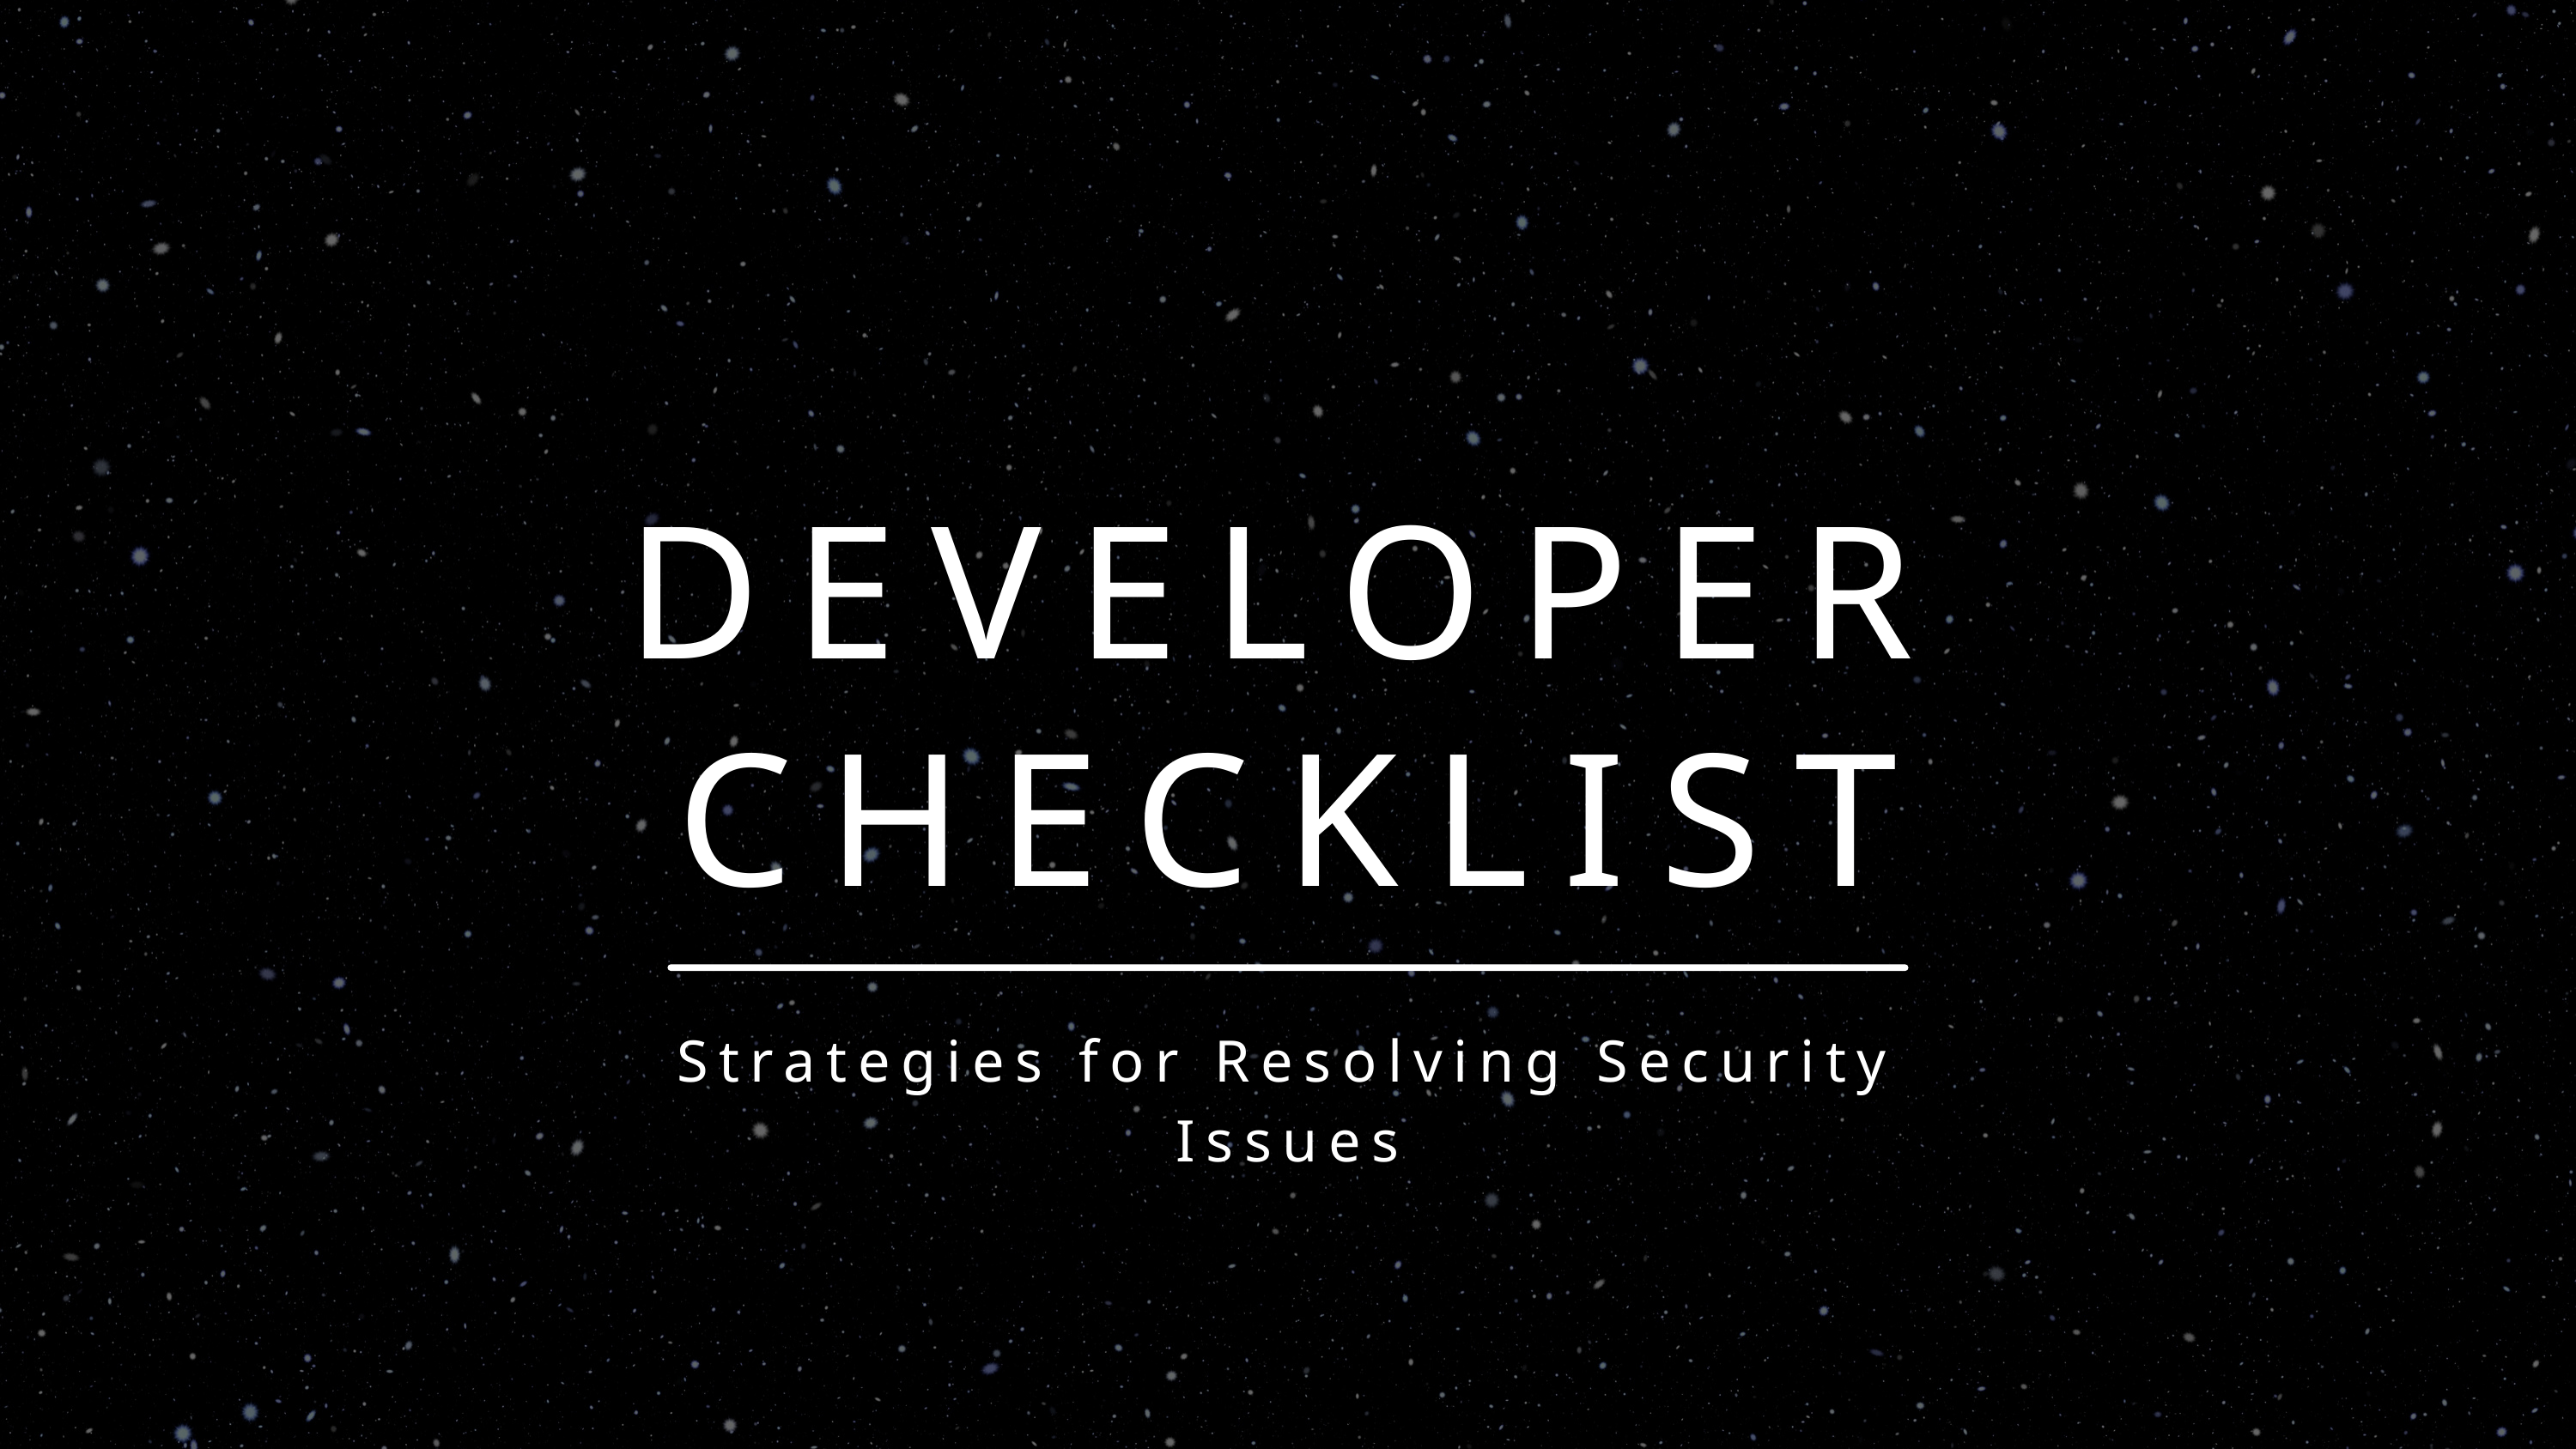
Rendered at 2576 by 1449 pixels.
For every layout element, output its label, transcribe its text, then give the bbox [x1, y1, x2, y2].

text_box [0, 0, 2576, 1449]
text_box DEVELOPER CHECKLIST [380, 467, 2196, 924]
text_box Strategies for Resolving Security Issues [597, 1013, 1978, 1173]
